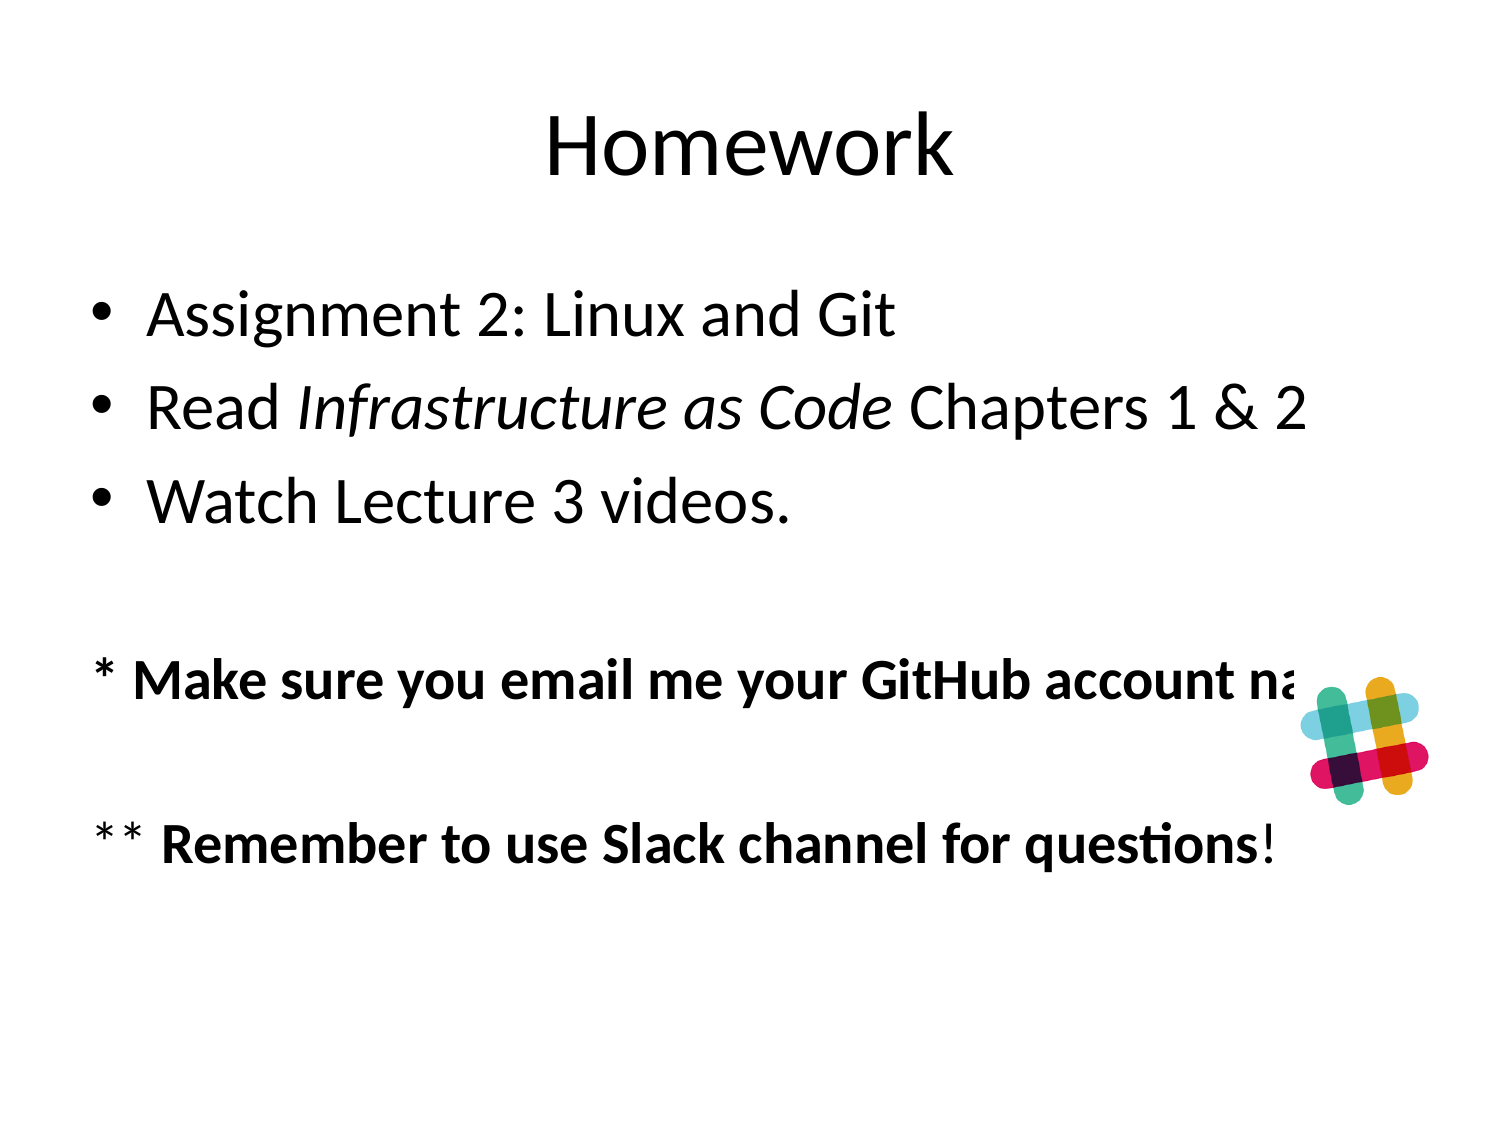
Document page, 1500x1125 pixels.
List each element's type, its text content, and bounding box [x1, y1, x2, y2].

picture [1294, 669, 1437, 812]
list Assignment 2: Linux and Git Read Infrastructure as Code Chapters 1 & 2 Watch Lecture 3 videos. * Make sure you email me your GitHub account name. ** Remember to use Slack channel for questions! [75, 262, 1425, 1005]
title Homework [75, 45, 1425, 233]
